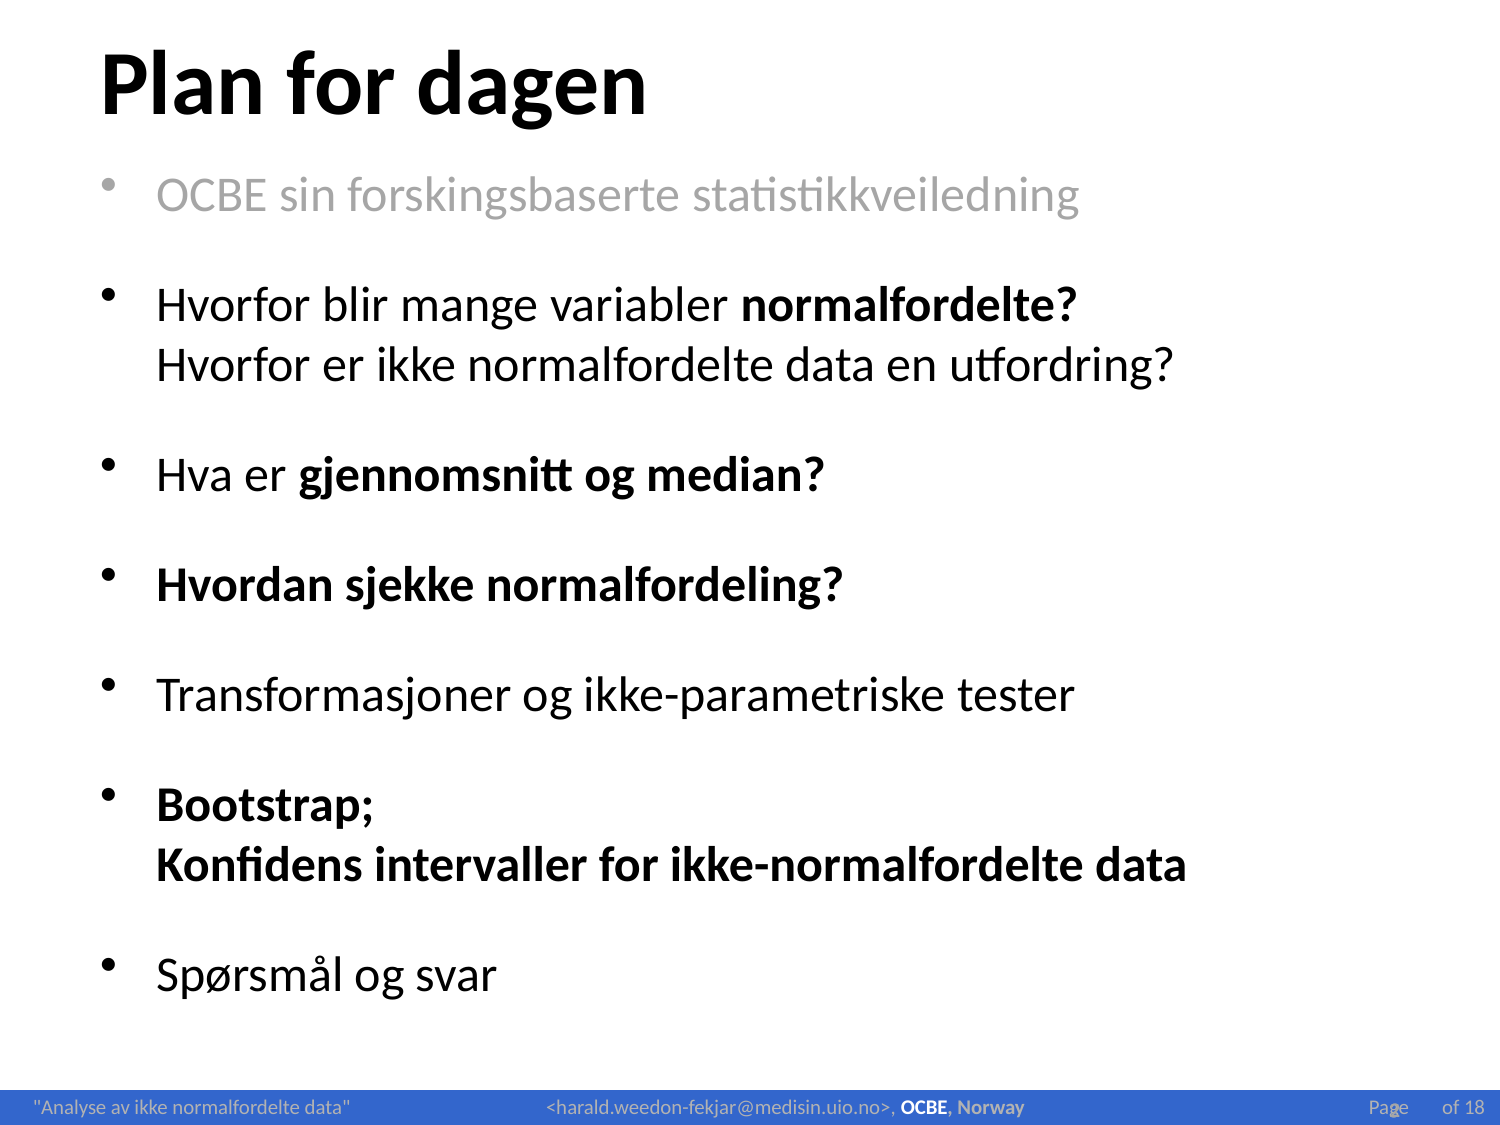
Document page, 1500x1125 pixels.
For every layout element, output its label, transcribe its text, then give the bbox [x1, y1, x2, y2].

title Plan for dagen [100, 7, 1419, 160]
list OCBE sin forskingsbaserte statistikkveiledning Hvorfor blir mange variabler normalfordelte? Hvorfor er ikke normalfordelte data en utfordring? Hva er gjennomsnitt og median? Hvordan sjekke normalfordeling? Transformasjoner og ikke-parametriske tester Bootstrap; Konfidens intervaller for ikke-normalfordelte data Spørsmål og svar [100, 160, 1419, 1047]
